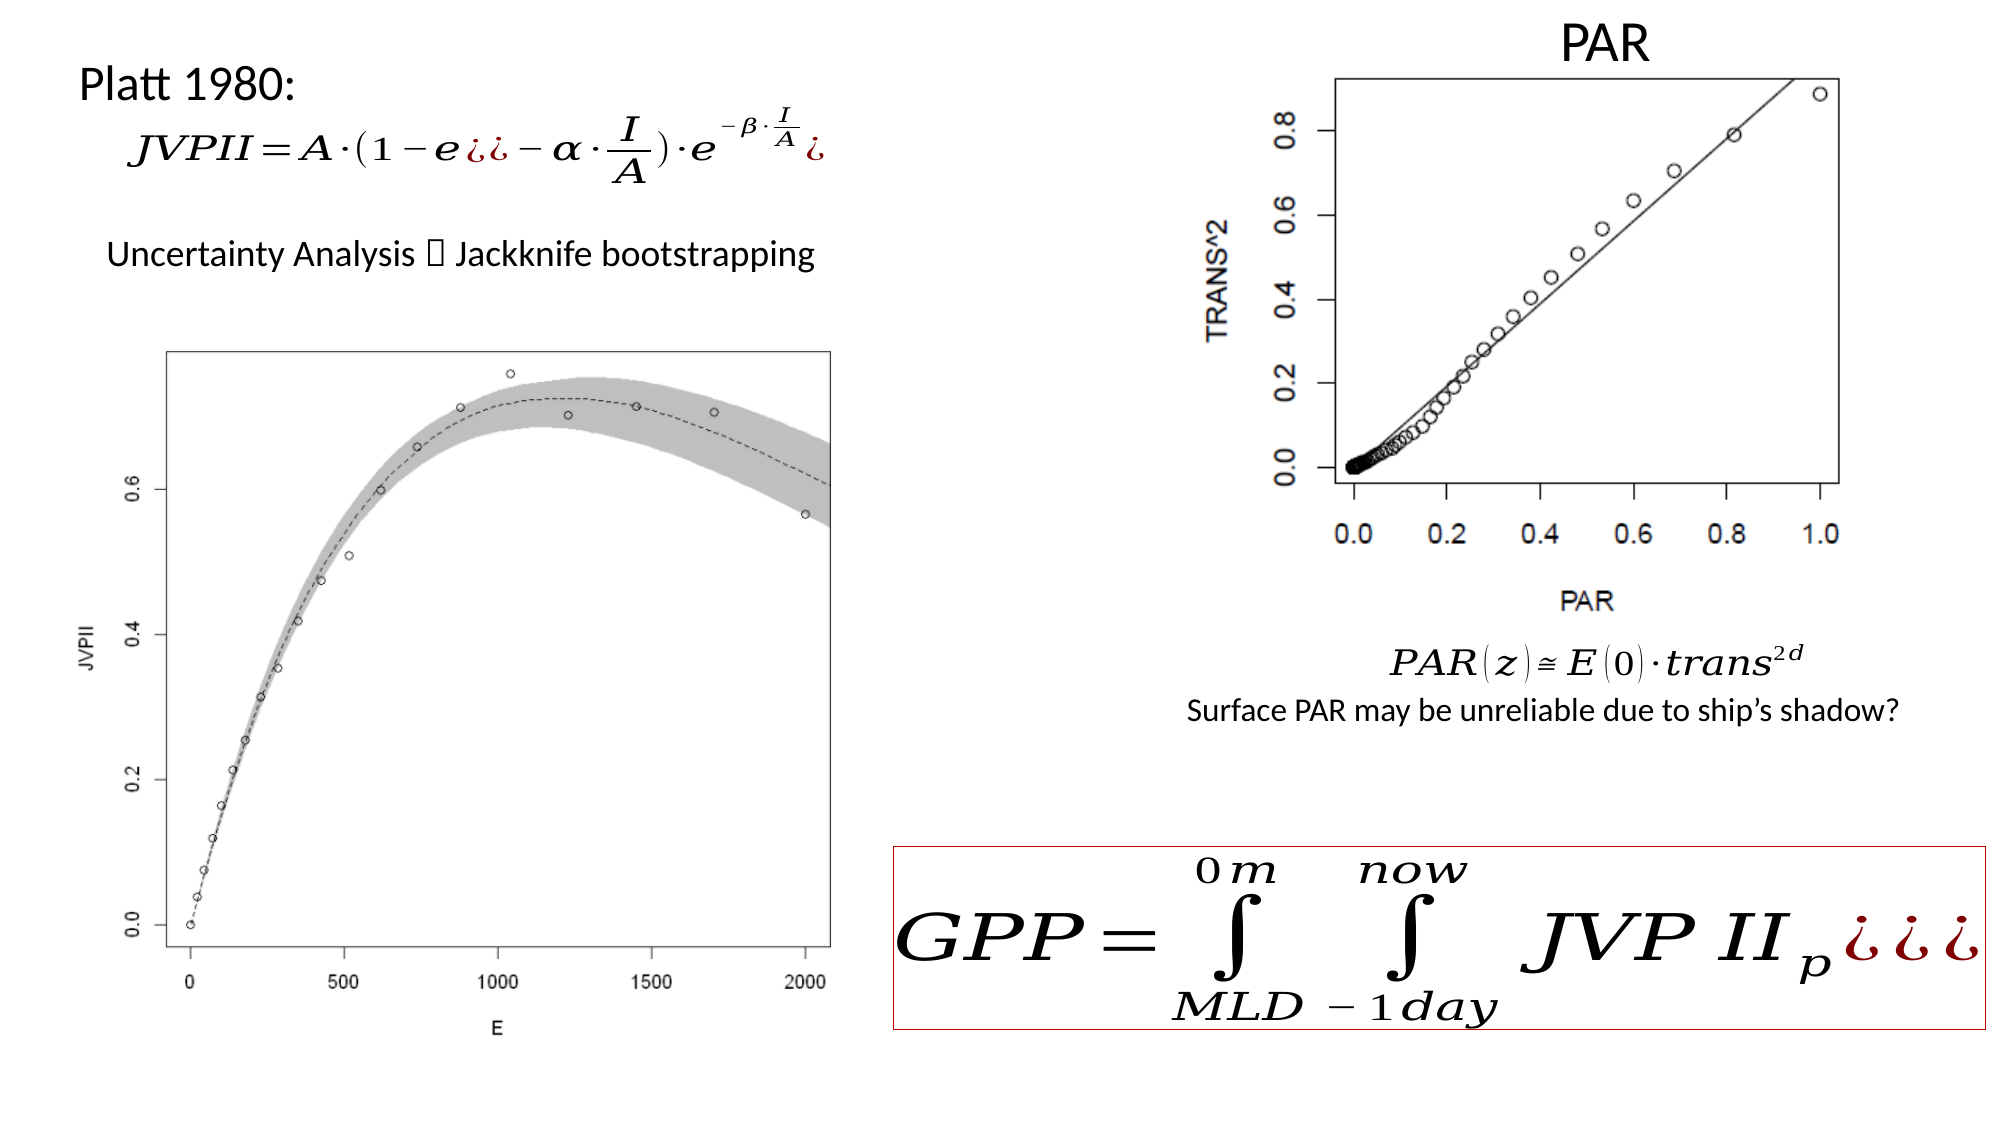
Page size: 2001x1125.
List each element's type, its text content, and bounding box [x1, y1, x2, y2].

text_box PAR [1545, 0, 1667, 58]
picture [57, 334, 847, 1052]
text_box Platt 1980: [63, 43, 312, 118]
text_box Surface PAR may be unreliable due to ship’s shadow? [1172, 680, 1917, 736]
text_box Uncertainty Analysis  Jackknife bootstrapping [91, 221, 831, 282]
picture [1191, 58, 1865, 641]
